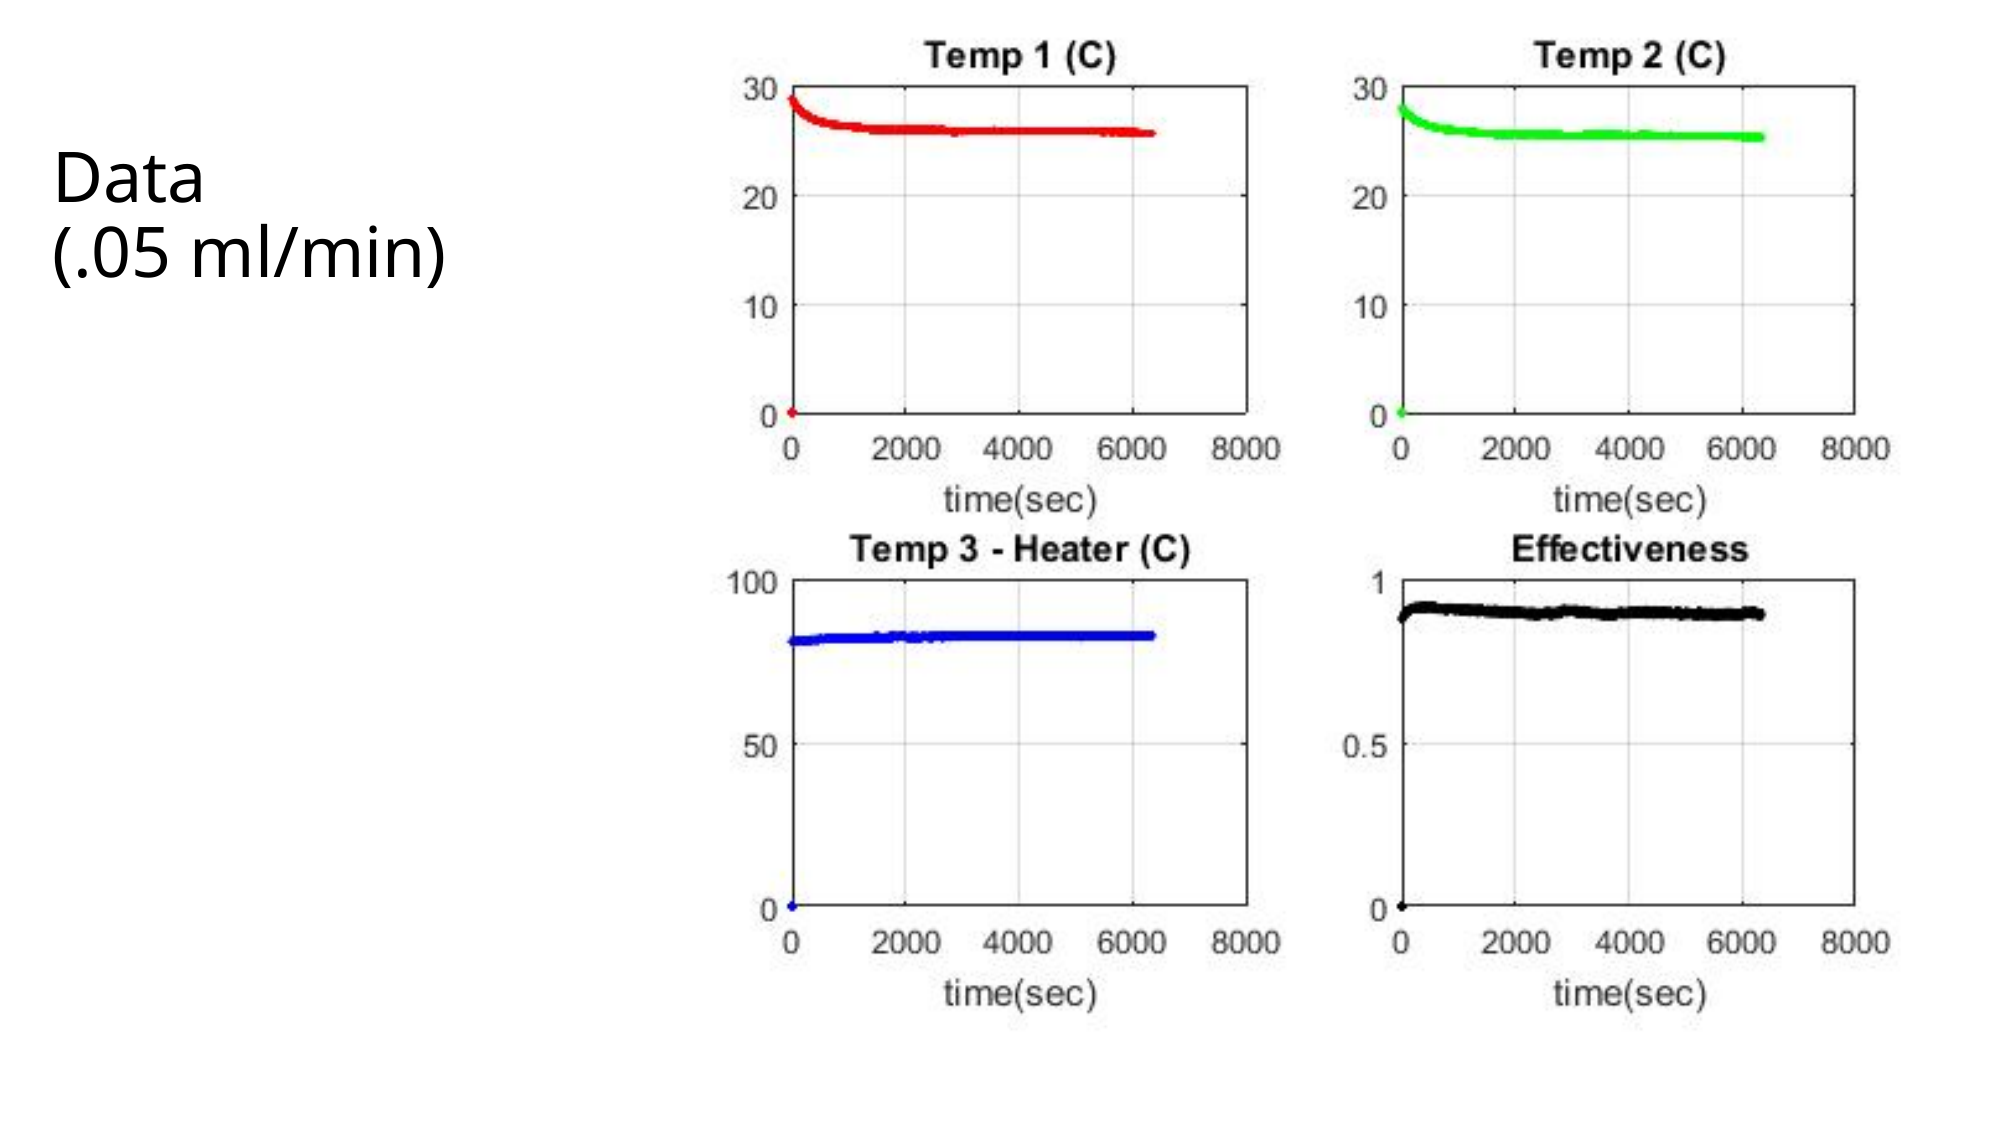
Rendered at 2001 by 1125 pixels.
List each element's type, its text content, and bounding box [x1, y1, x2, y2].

picture [612, 0, 2000, 1041]
title Data (.05 ml/min) [37, 133, 612, 301]
